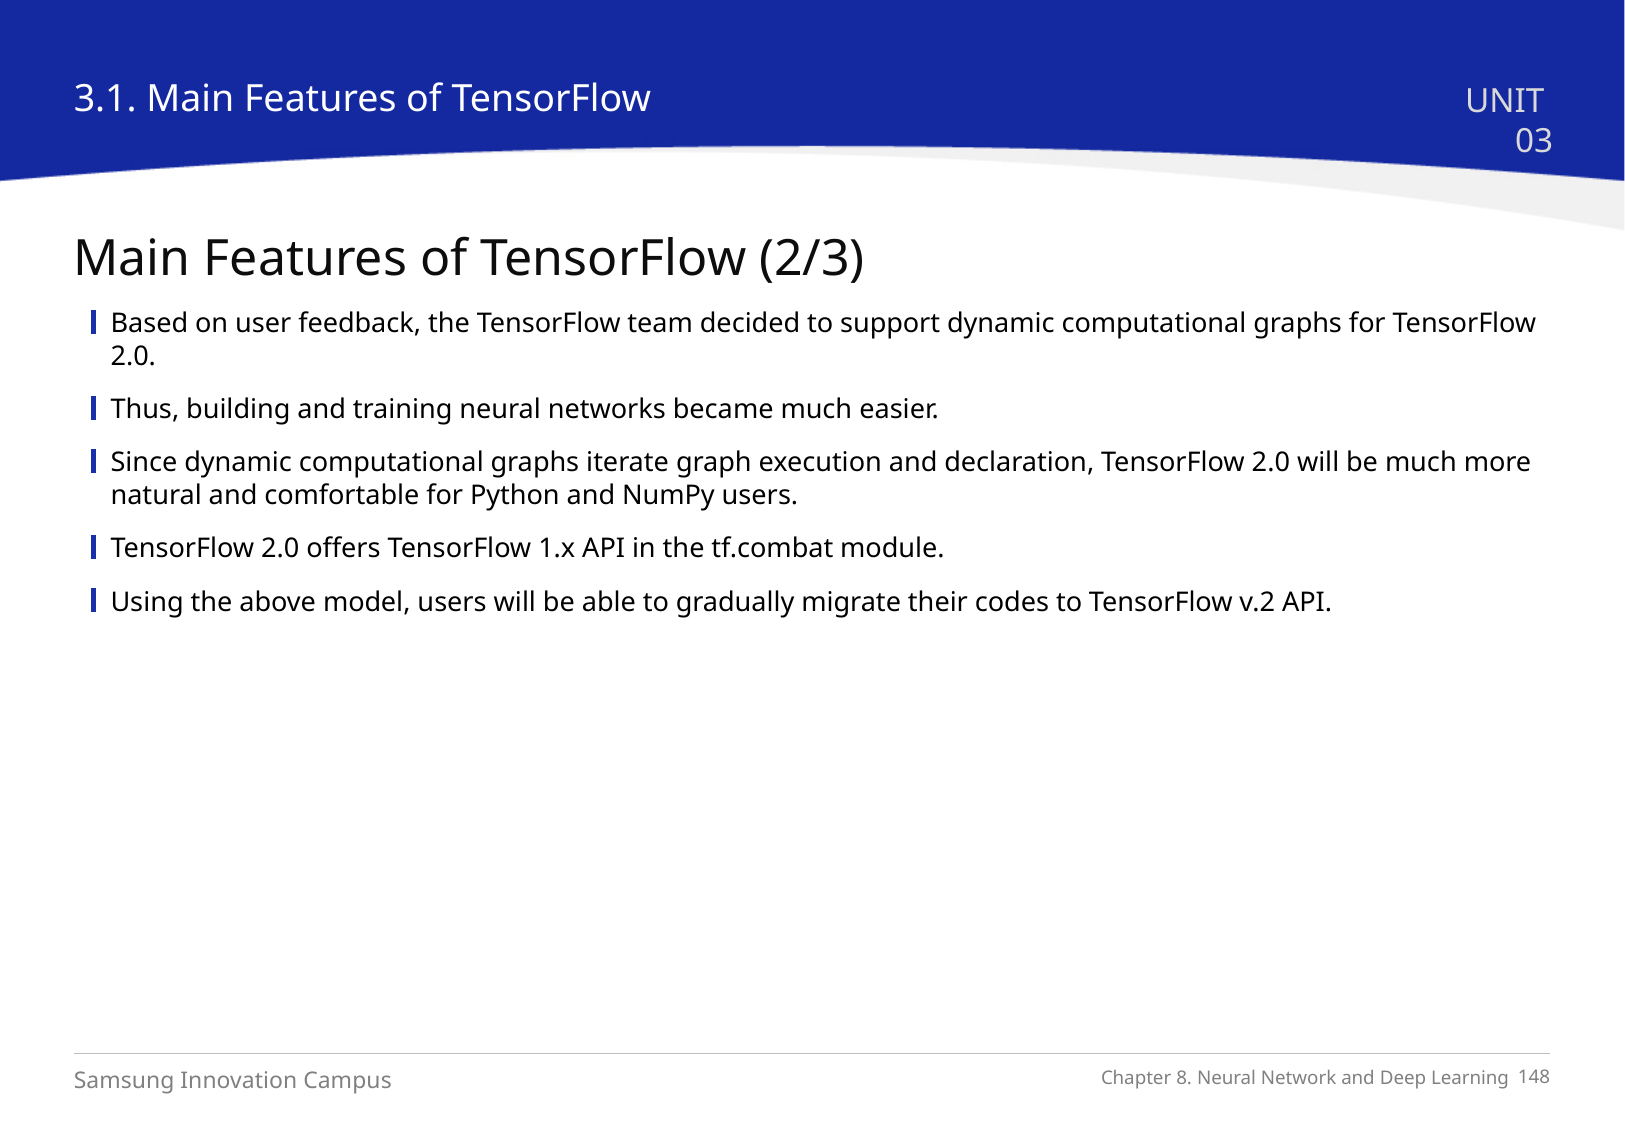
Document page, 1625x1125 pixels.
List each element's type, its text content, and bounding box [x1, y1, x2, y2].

text_box Based on user feedback, the TensorFlow team decided to support dynamic computational graphs for TensorFlow 2.0. Thus, building and training neural networks became much easier. Since dynamic computational graphs iterate graph execution and declaration, TensorFlow 2.0 will be much more natural and comfortable for Python and NumPy users. TensorFlow 2.0 offers TensorFlow 1.x API in the tf.combat module. Using the above model, users will be able to gradually migrate their codes to TensorFlow v.2 API. [91, 305, 1554, 617]
picture [0, 0, 1625, 1125]
text_box Main Features of TensorFlow (2/3) [73, 224, 1552, 287]
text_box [73, 73, 1554, 120]
